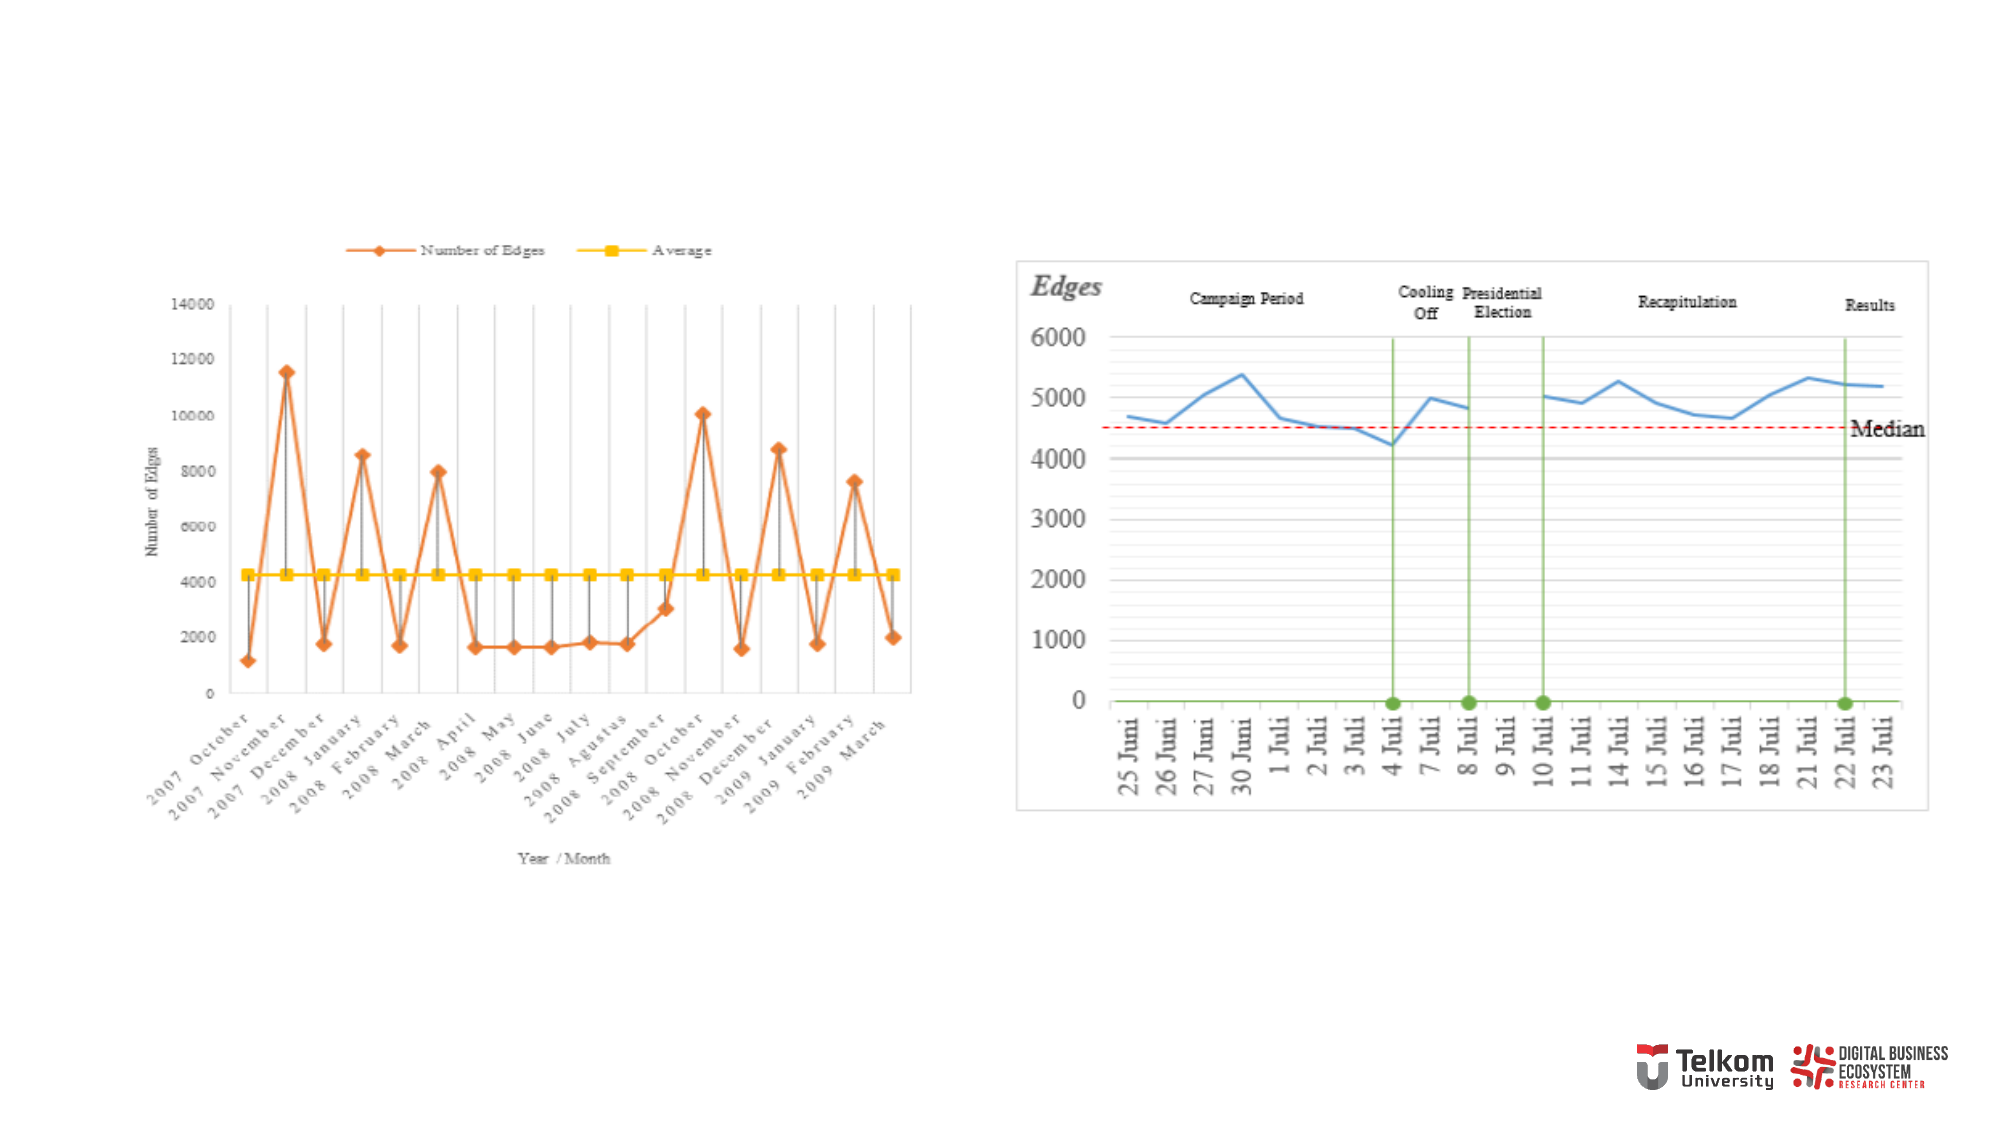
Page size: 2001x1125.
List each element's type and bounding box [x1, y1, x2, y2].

picture [73, 207, 1953, 897]
picture [1631, 1042, 1779, 1092]
picture [1782, 1042, 1953, 1092]
text_box [1612, 1020, 1953, 1104]
